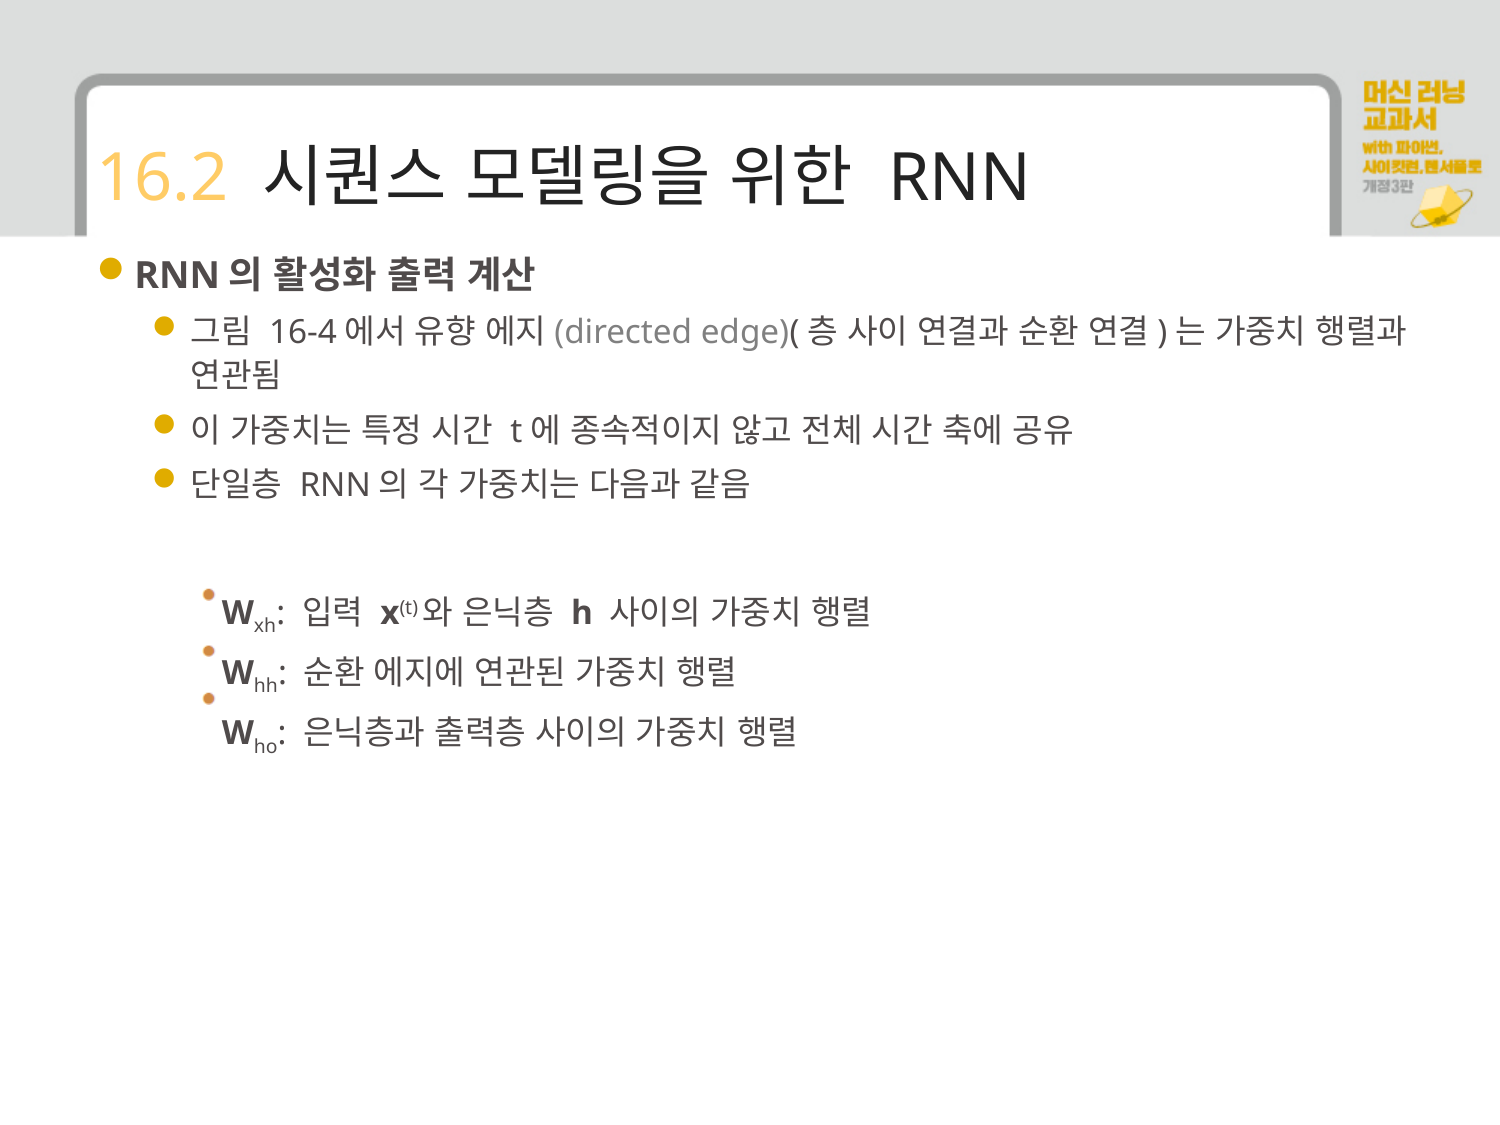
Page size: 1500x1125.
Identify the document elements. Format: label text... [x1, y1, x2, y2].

title 16.2 시퀀스 모델링을 위한 RNN [81, 90, 1412, 222]
list RNN의 활성화 출력 계산 그림 16-4에서 유향 에지(directed edge)(층 사이 연결과 순환 연결)는 가중치 행렬과 연관됨 이 가중치는 특정 시간 t에 종속적이지 않고 전체 시간 축에 공유 단일층 RNN의 각 가중치는 다음과 같음 Wxh: 입력 x(t)와 은닉층 h 사이의 가중치 행렬 Whh: 순환 에지에 연관된 가중치 행렬 Who: 은닉층과 출력층 사이의 가중치 행렬 [81, 239, 1431, 1054]
picture [0, 0, 1500, 1125]
